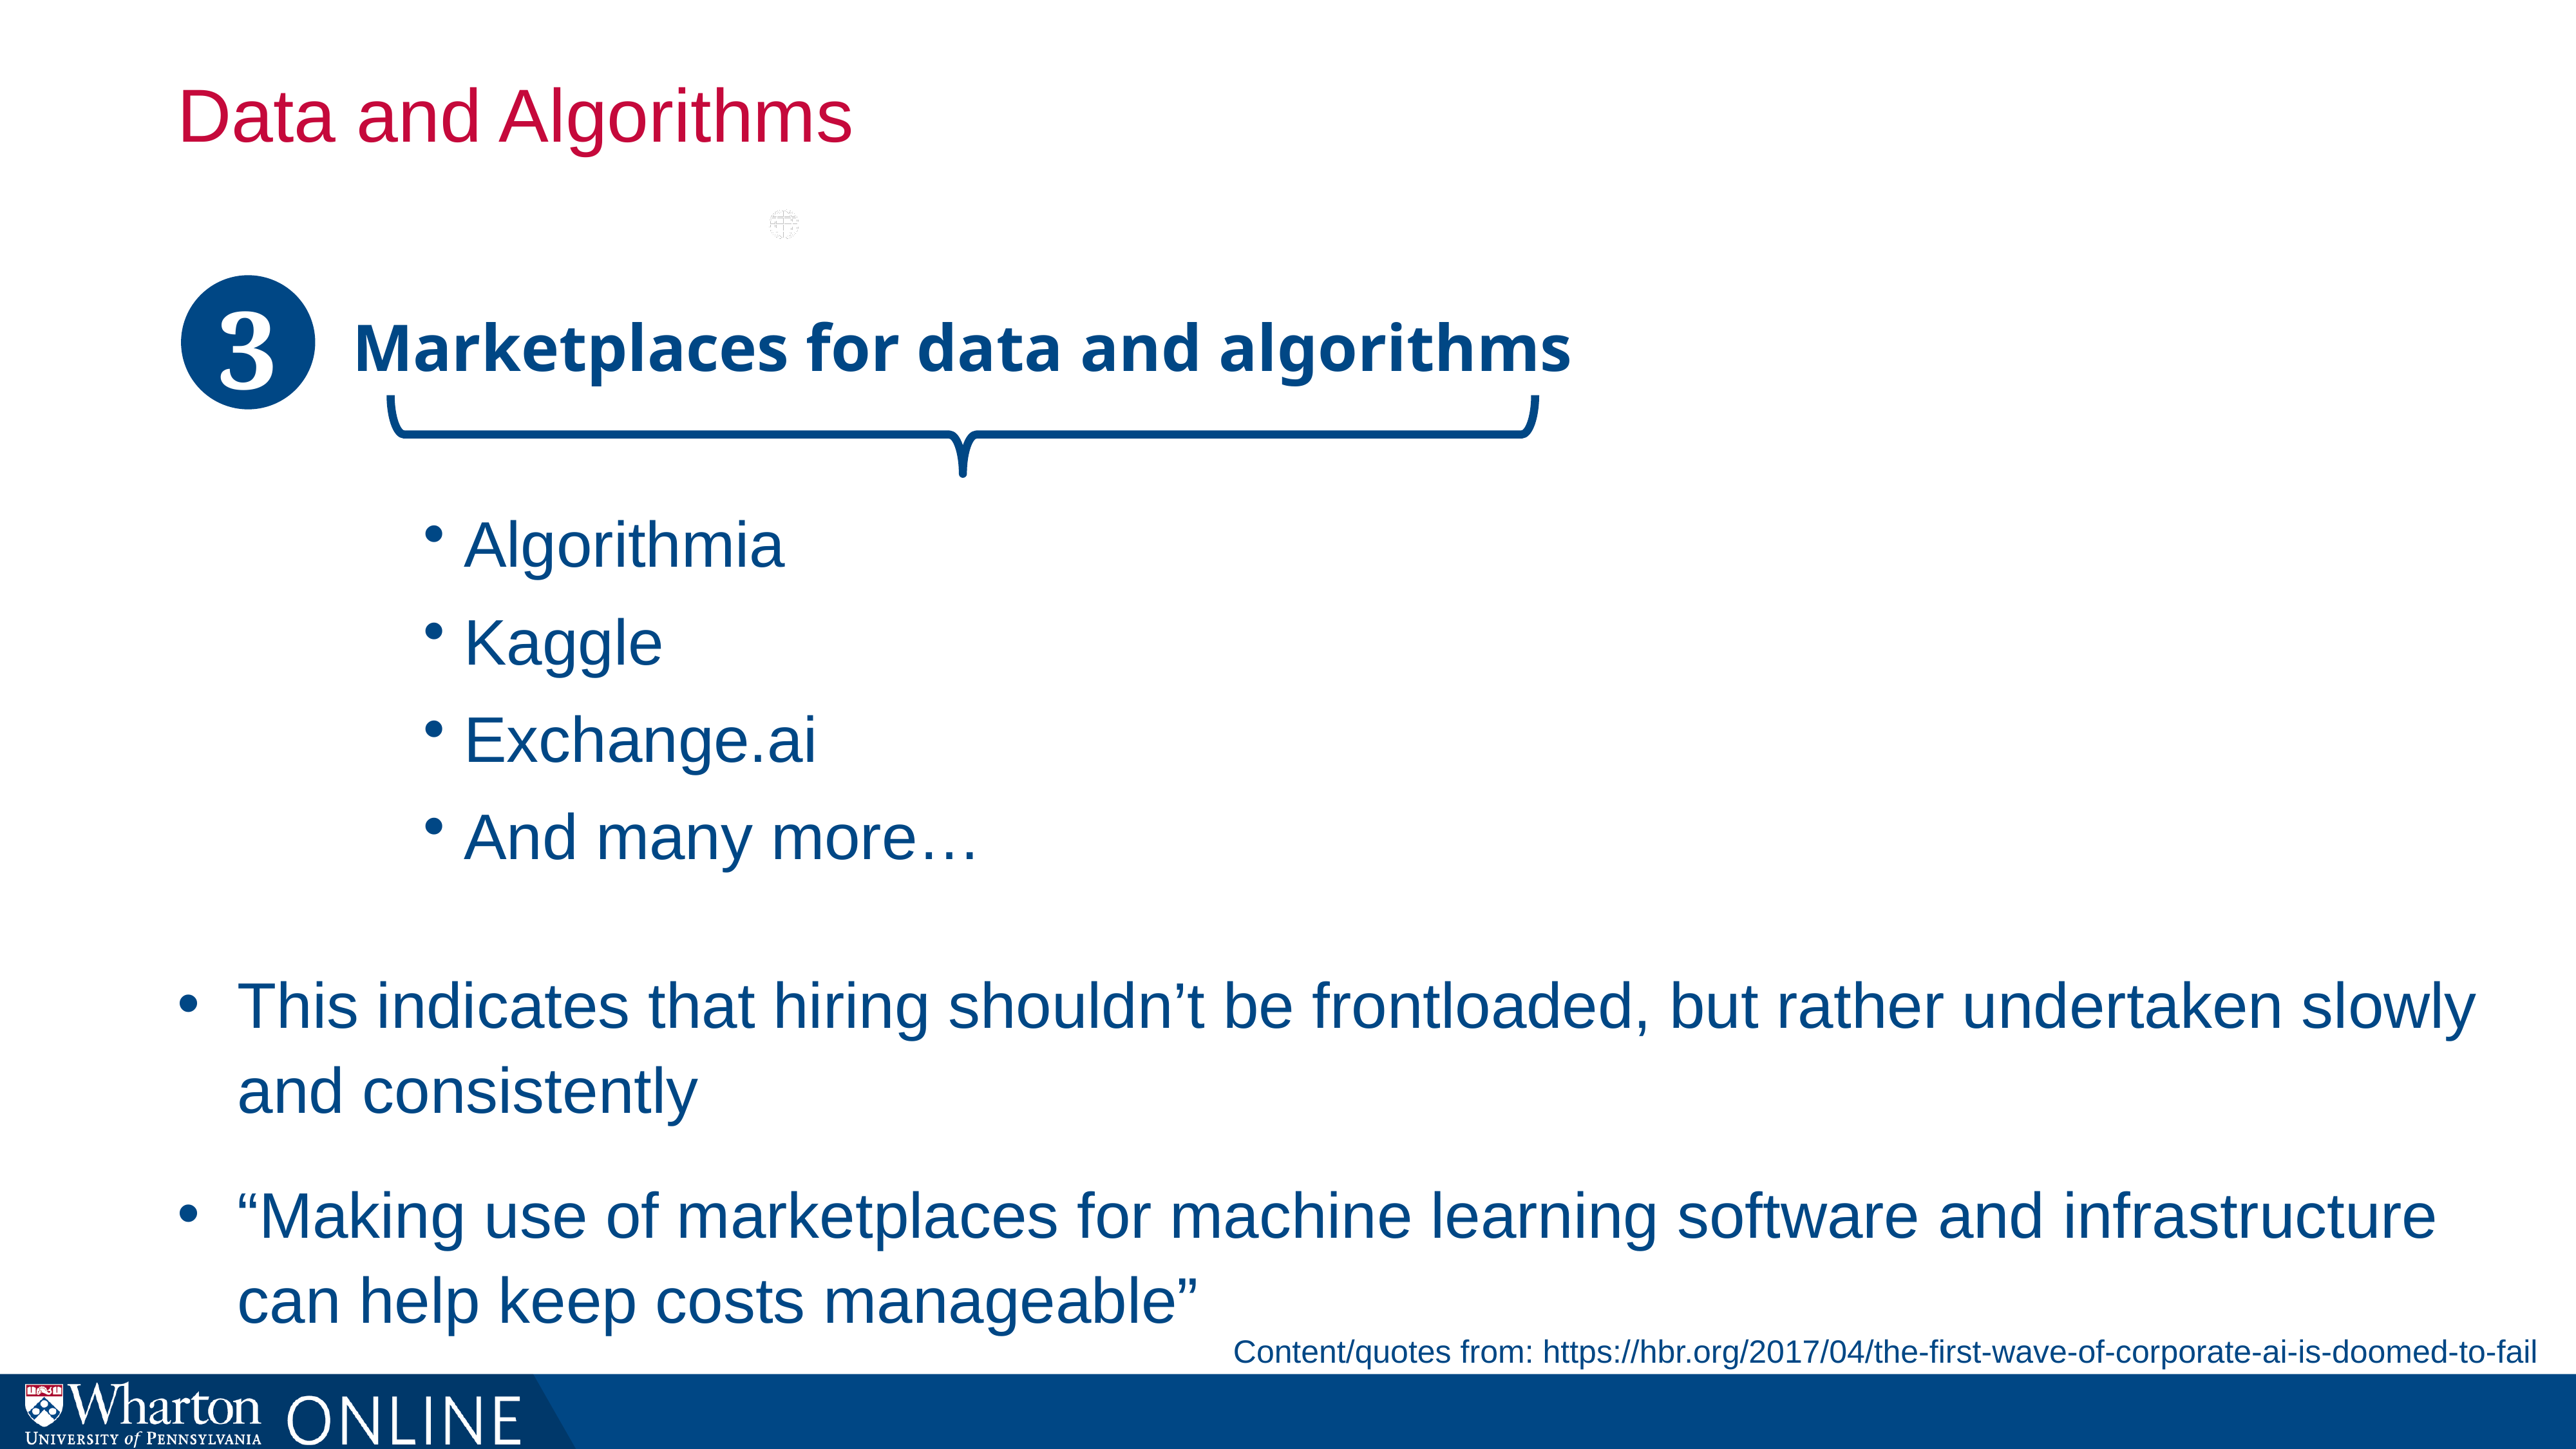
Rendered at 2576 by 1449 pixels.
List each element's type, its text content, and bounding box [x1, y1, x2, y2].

text_box [181, 288, 208, 396]
text_box Marketplaces for data and algorithms [347, 301, 1578, 389]
text_box 3 [208, 272, 288, 421]
text_box [288, 288, 316, 397]
text_box This indicates that hiring shouldn’t be frontloaded, but rather undertaken slowly and consistently “Making use of marketplaces for machine learning software and infrastructure can help keep costs manageable” [176, 956, 2483, 1449]
picture [25, 1381, 176, 1448]
text_box [390, 395, 1535, 474]
picture [769, 209, 799, 239]
text_box Content/quotes from: https://hbr.org/2017/04/the-first-wave-of-corporate-ai-is-doomed-to-fail [1228, 1325, 2544, 1374]
title Data and Algorithms [176, 77, 2400, 179]
text_box Algorithmia Kaggle Exchange.ai And many more… [404, 483, 1268, 911]
